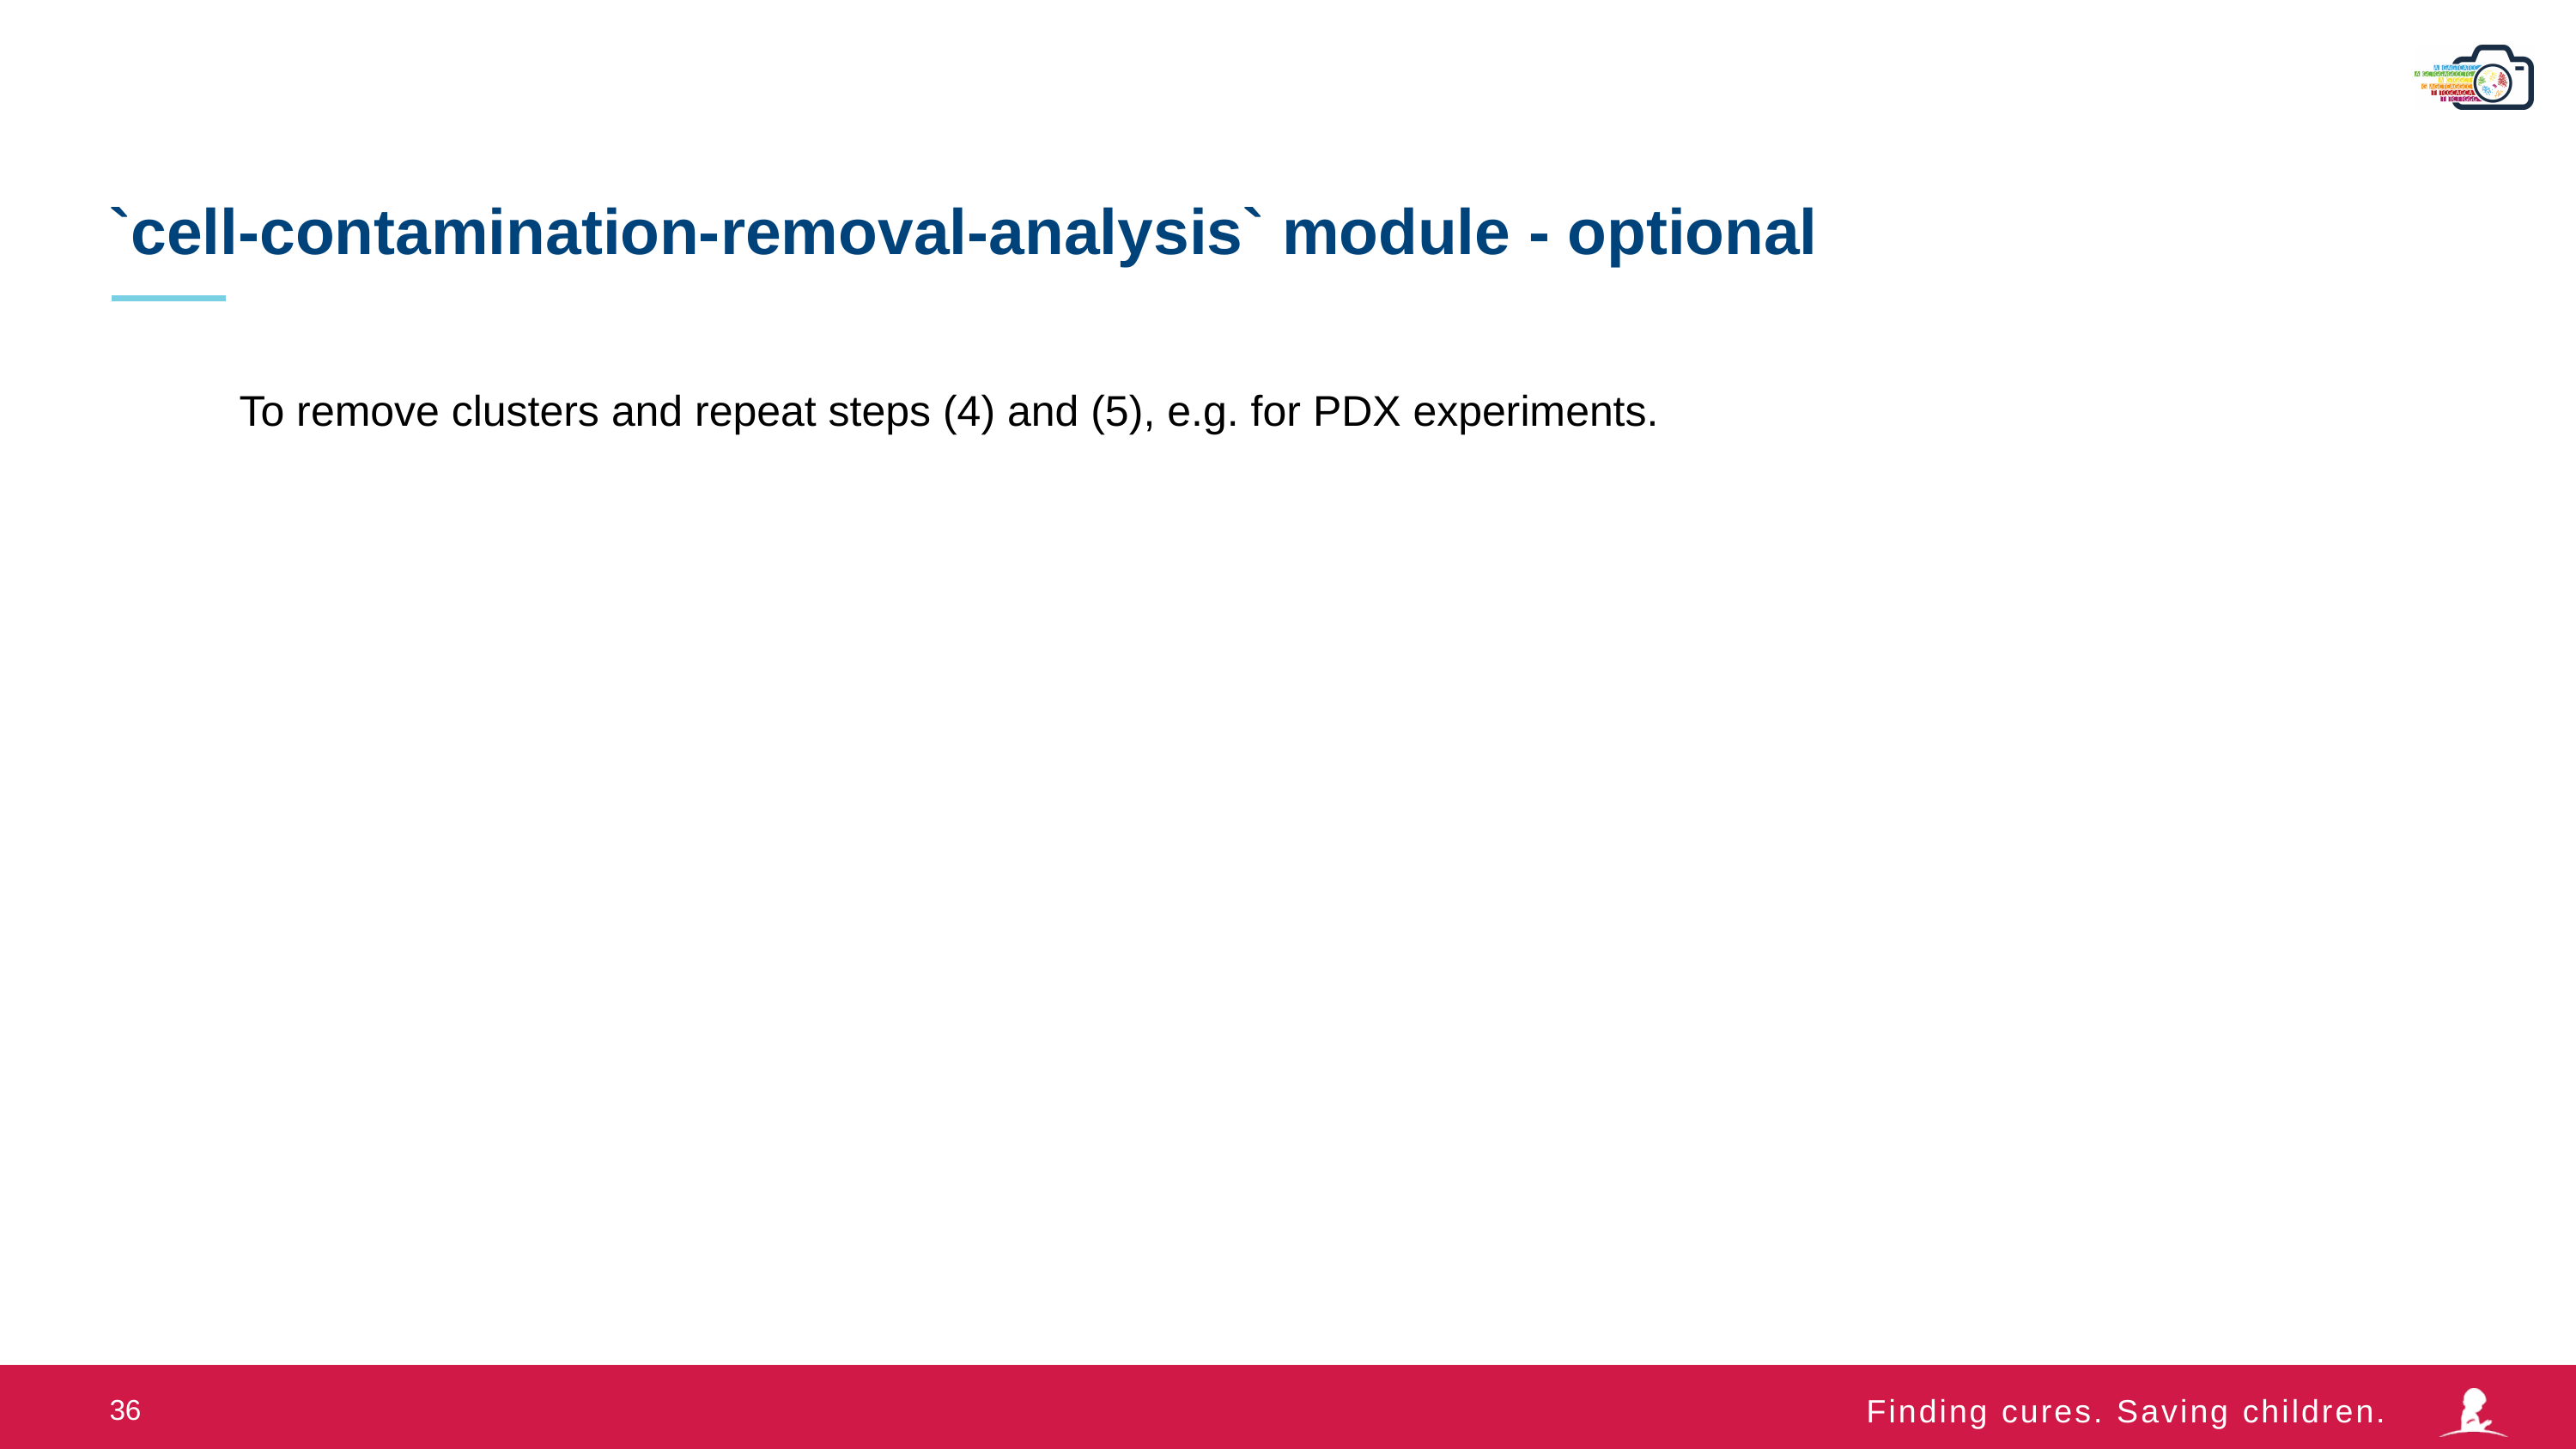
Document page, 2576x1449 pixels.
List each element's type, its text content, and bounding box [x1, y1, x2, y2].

picture [2415, 45, 2534, 110]
slide_number 36 [96, 1375, 228, 1442]
title `cell-contamination-removal-analysis` module - optional [96, 77, 2475, 276]
text_box To remove clusters and repeat steps (4) and (5), e.g. for PDX experiments. [161, 351, 1948, 441]
